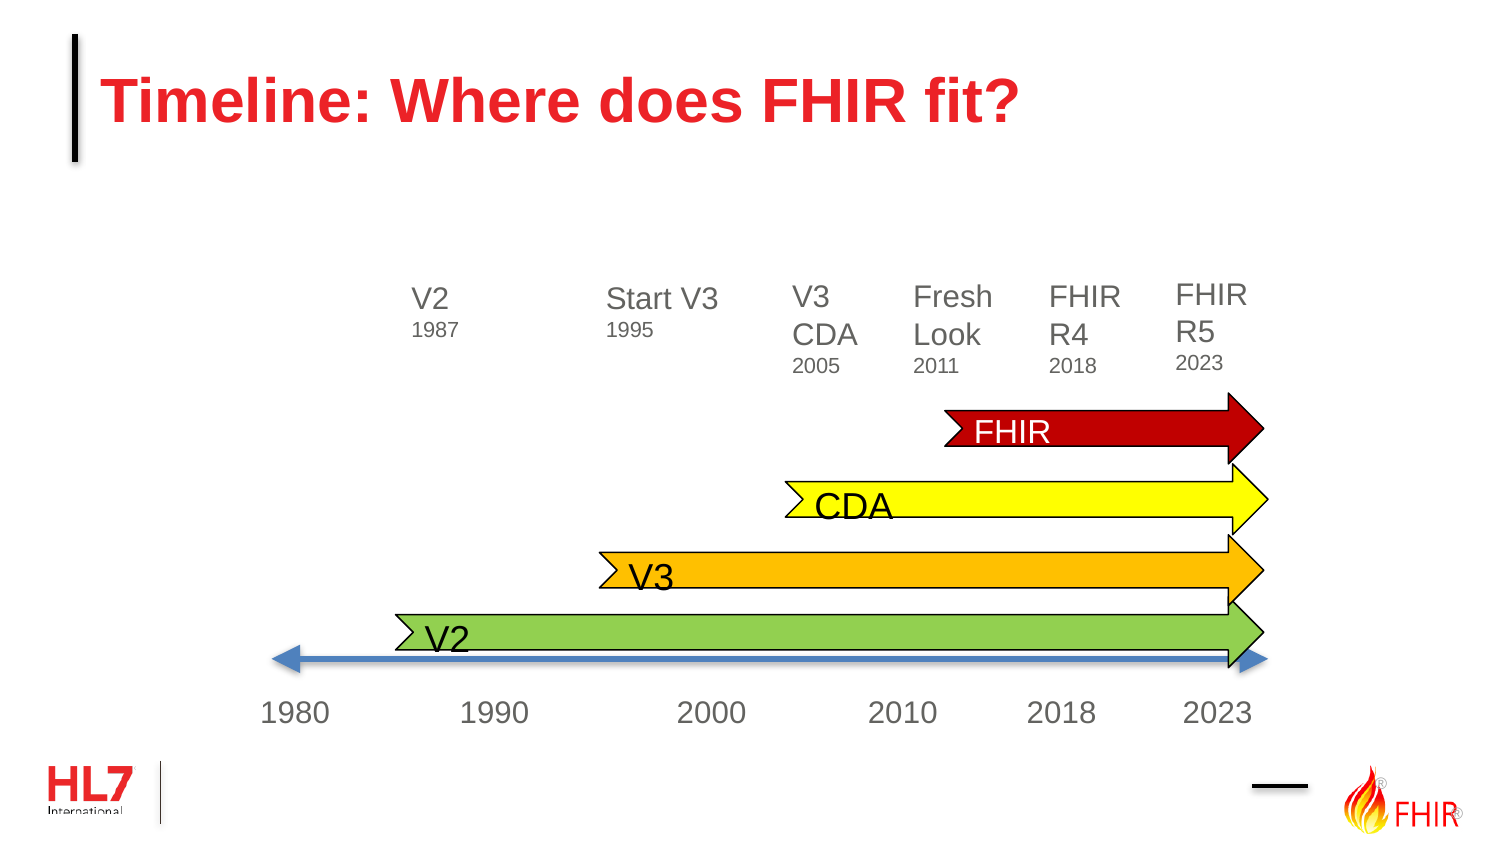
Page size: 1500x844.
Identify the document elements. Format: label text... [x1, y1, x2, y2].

text_box 1980 [245, 685, 346, 738]
text_box CDA [785, 463, 1269, 535]
text_box V3 CDA 2005 [777, 268, 873, 385]
text_box V3 [599, 534, 1264, 606]
text_box 1990 [444, 685, 545, 738]
text_box V2 1987 [396, 271, 475, 350]
text_box Fresh Look 2011 [898, 268, 1009, 385]
text_box FHIR [944, 393, 1264, 464]
text_box FHIR R4 2018 [1034, 268, 1137, 385]
title Timeline: Where does FHIR fit? [100, 33, 1451, 163]
text_box 2018 [1011, 685, 1112, 738]
picture [1339, 760, 1463, 837]
text_box 2000 [661, 685, 762, 738]
text_box V2 [395, 602, 1264, 657]
text_box 2023 [1167, 685, 1268, 738]
text_box Start V3 1995 [591, 271, 734, 350]
text_box 2010 [853, 685, 953, 738]
text_box FHIR R5 2023 [1160, 266, 1264, 383]
